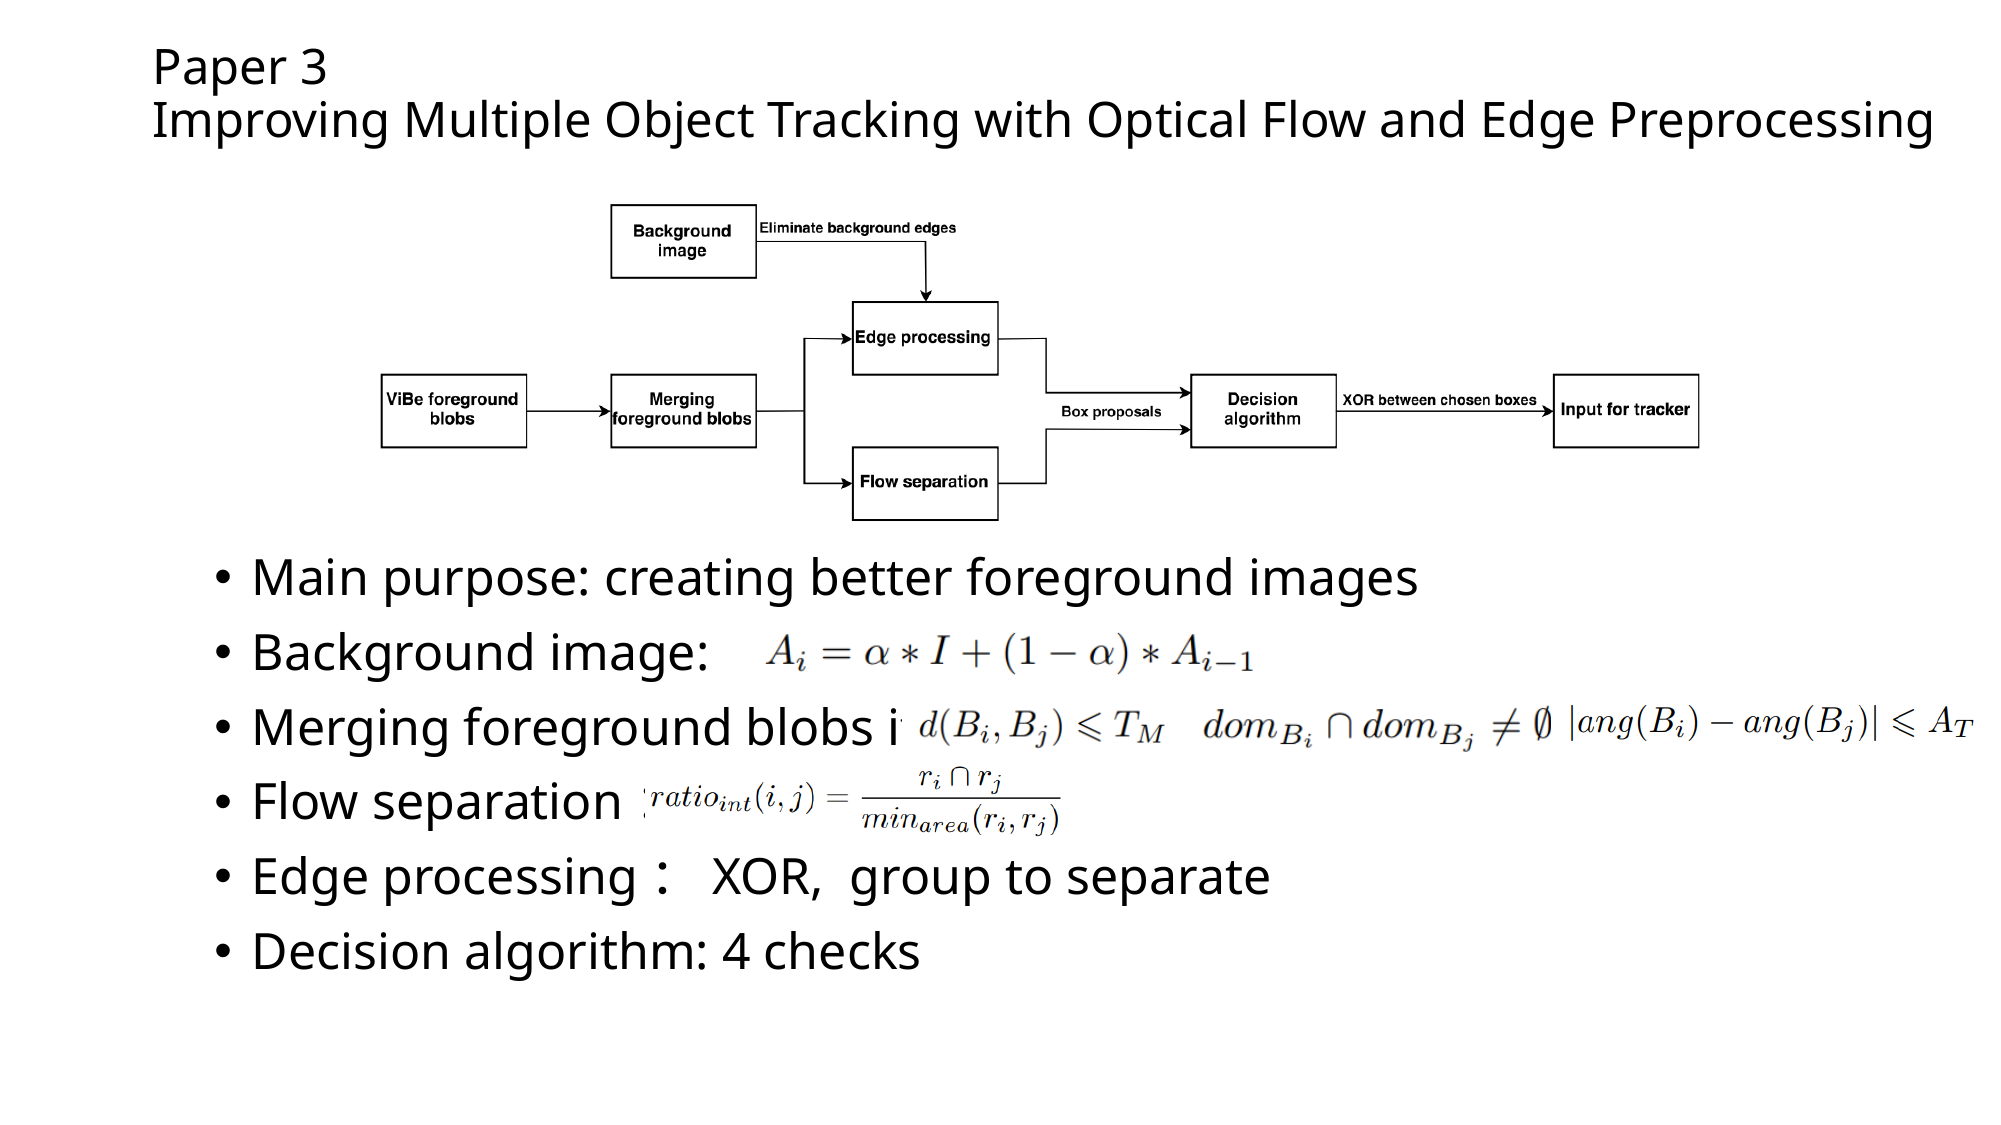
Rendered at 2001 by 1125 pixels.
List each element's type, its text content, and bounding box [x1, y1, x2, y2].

picture [645, 762, 1066, 841]
title Paper 3 Improving Multiple Object Tracking with Optical Flow and Edge Preprocessing [137, 34, 2000, 253]
picture [341, 179, 1722, 536]
picture [750, 610, 1976, 761]
list Main purpose: creating better foreground images Background image: Merging foreground blobs if: Flow separation： Edge processing：XOR, group to separate Decision algorithm: 4 checks [199, 544, 1925, 1125]
